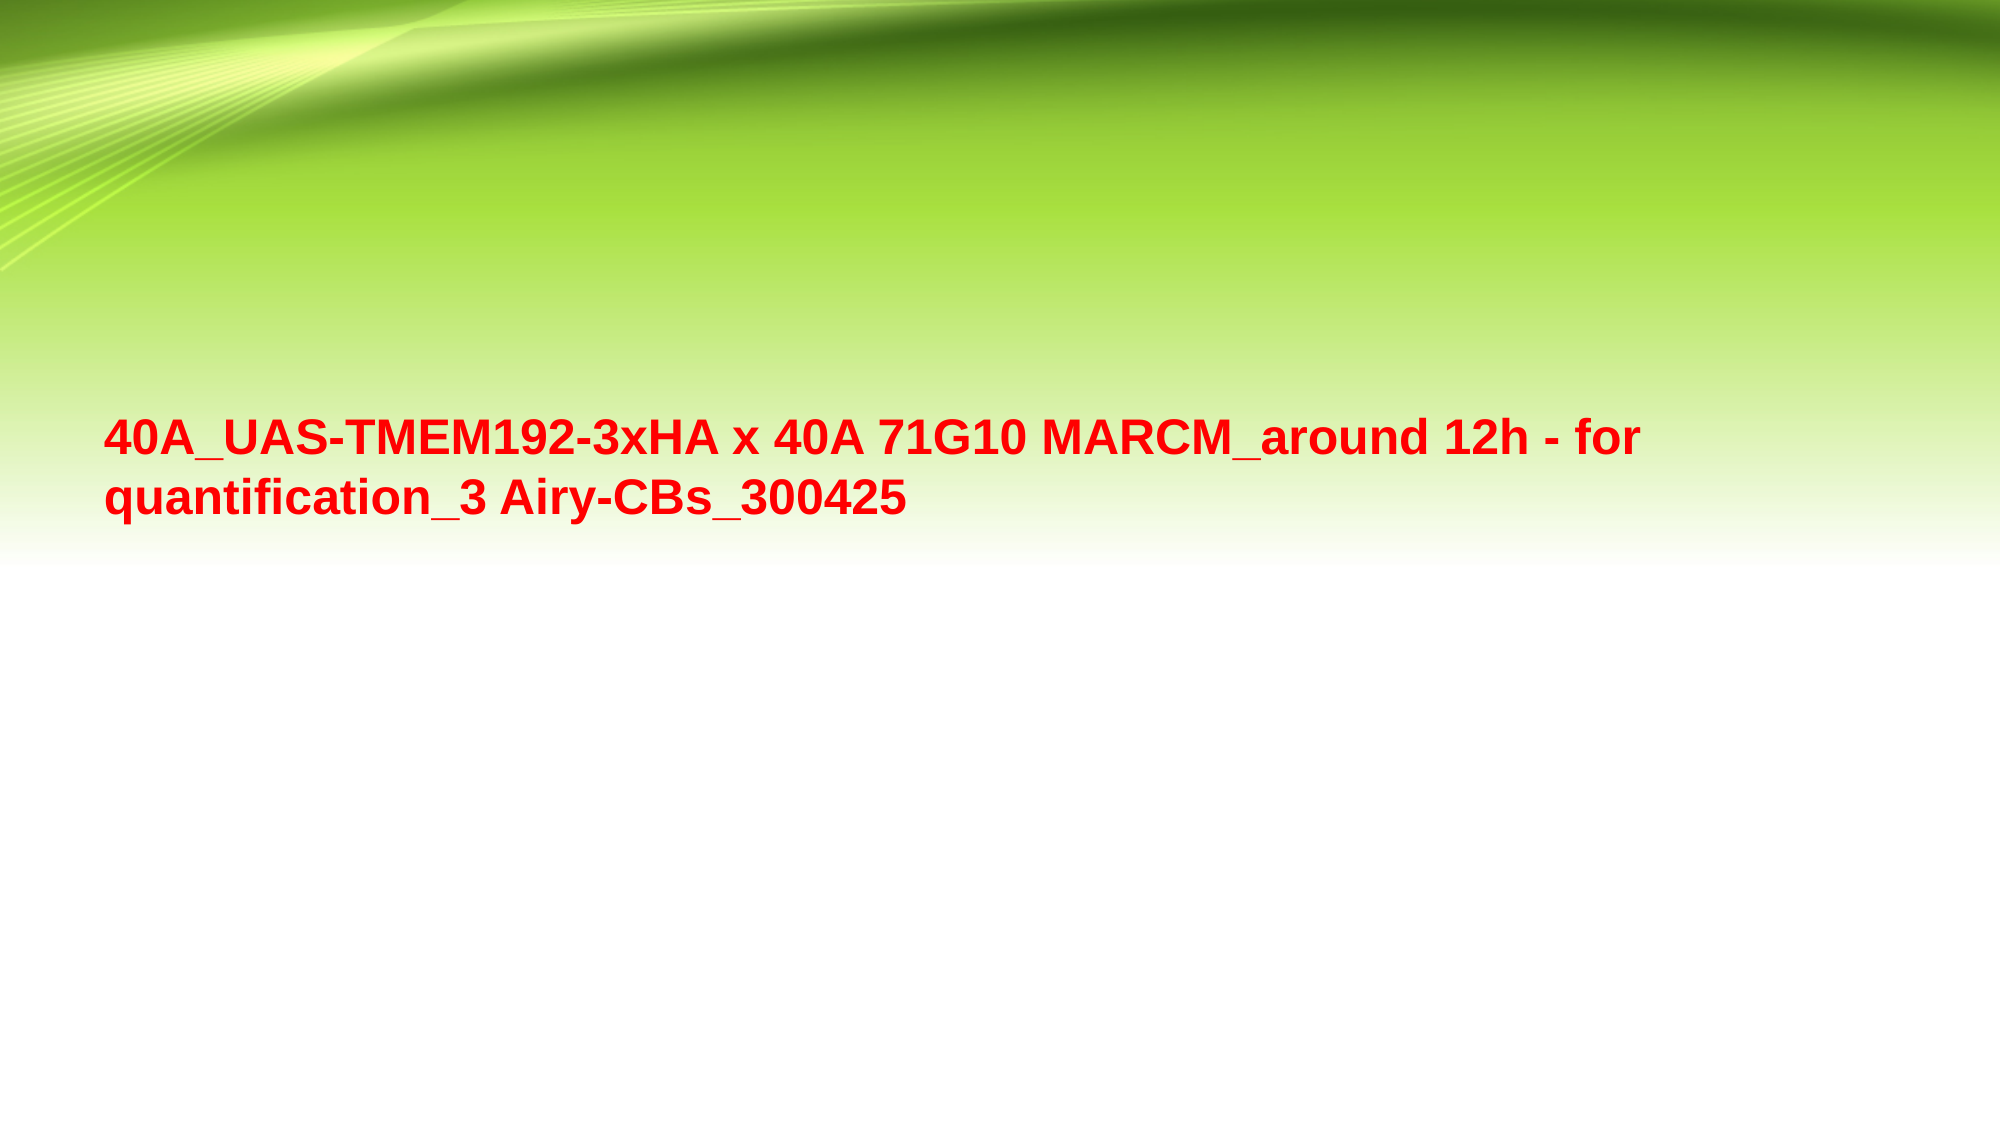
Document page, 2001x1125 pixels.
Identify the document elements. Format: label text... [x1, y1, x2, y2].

picture [0, 0, 2000, 1125]
title 40A_UAS-TMEM192-3xHA x 40A 71G10 MARCM_around 12h - for quantification_3 Airy-CBs_300425 [88, 401, 1890, 528]
